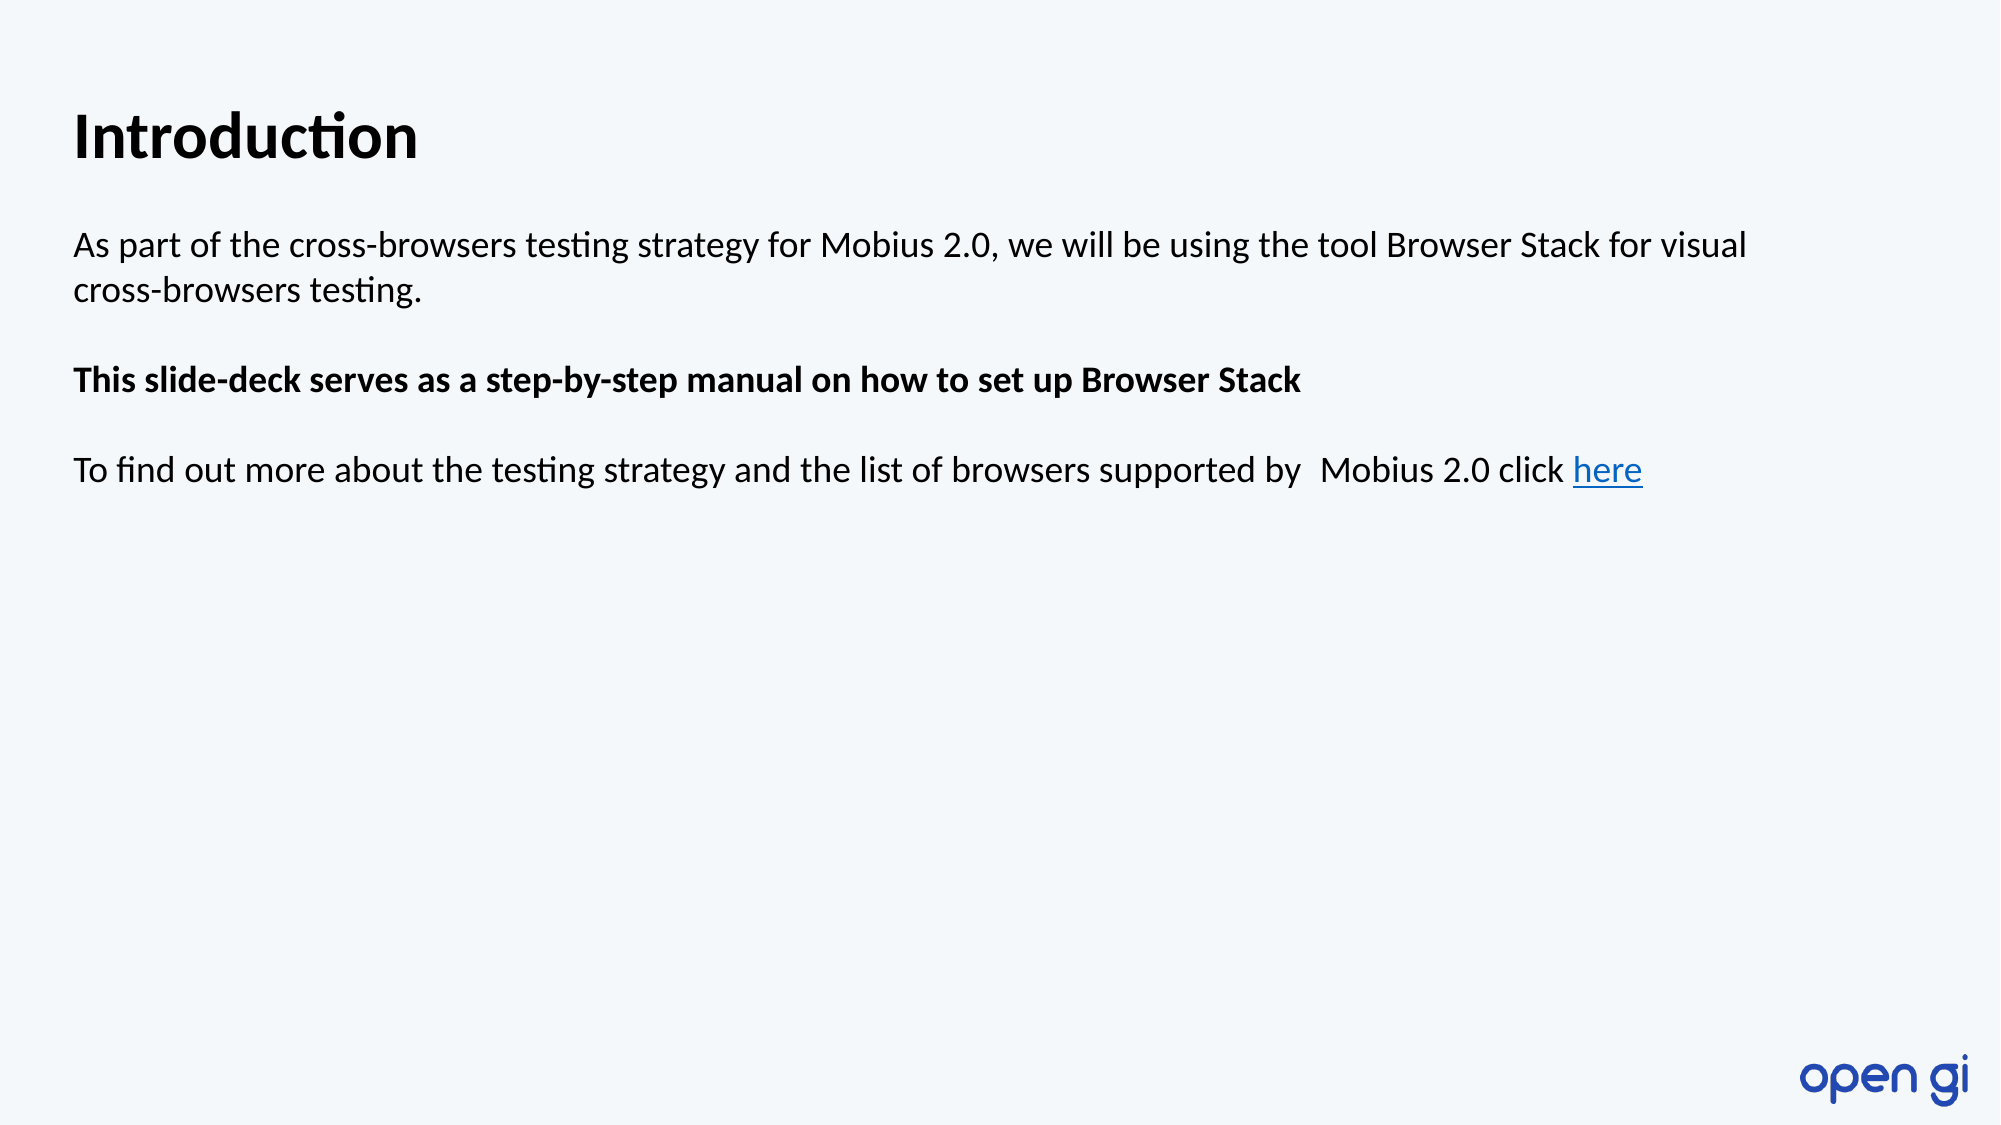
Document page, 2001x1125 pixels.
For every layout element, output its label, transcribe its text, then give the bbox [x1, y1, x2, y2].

text_box Introduction [58, 83, 864, 179]
picture [1800, 1054, 1968, 1107]
text_box As part of the cross-browsers testing strategy for Mobius 2.0, we will be using the tool Browser Stack for visual cross-browsers testing. This slide-deck serves as a step-by-step manual on how to set up Browser Stack To find out more about the testing strategy and the list of browsers supported by Mobius 2.0 click here [58, 212, 1768, 498]
